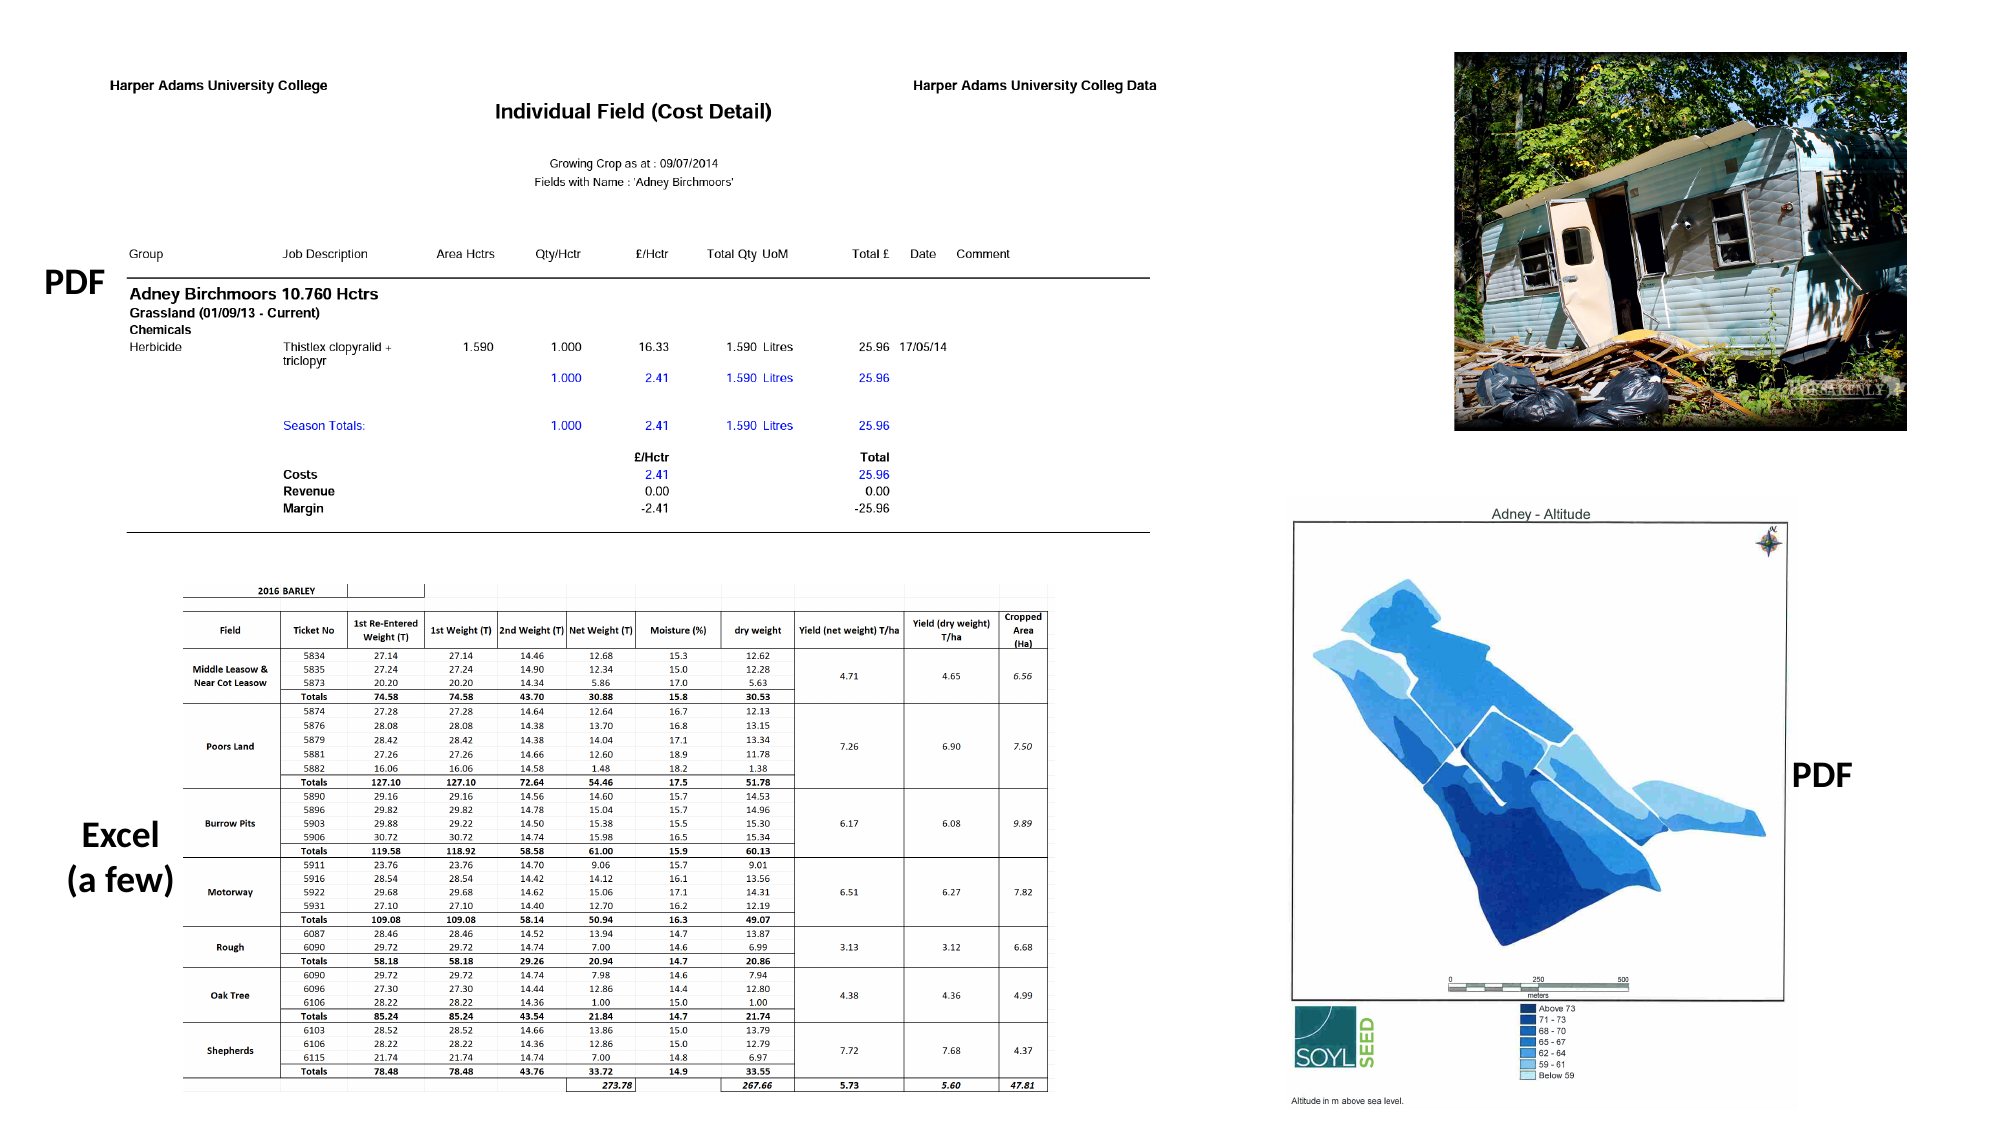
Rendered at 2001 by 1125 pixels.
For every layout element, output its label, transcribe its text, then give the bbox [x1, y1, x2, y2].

text_box PDF [1797, 742, 1868, 802]
picture [1454, 52, 1907, 431]
picture [102, 54, 1174, 546]
text_box PDF [29, 249, 102, 310]
picture [1286, 496, 1797, 1109]
picture [183, 584, 1055, 1092]
text_box Excel (a few) [51, 802, 183, 908]
